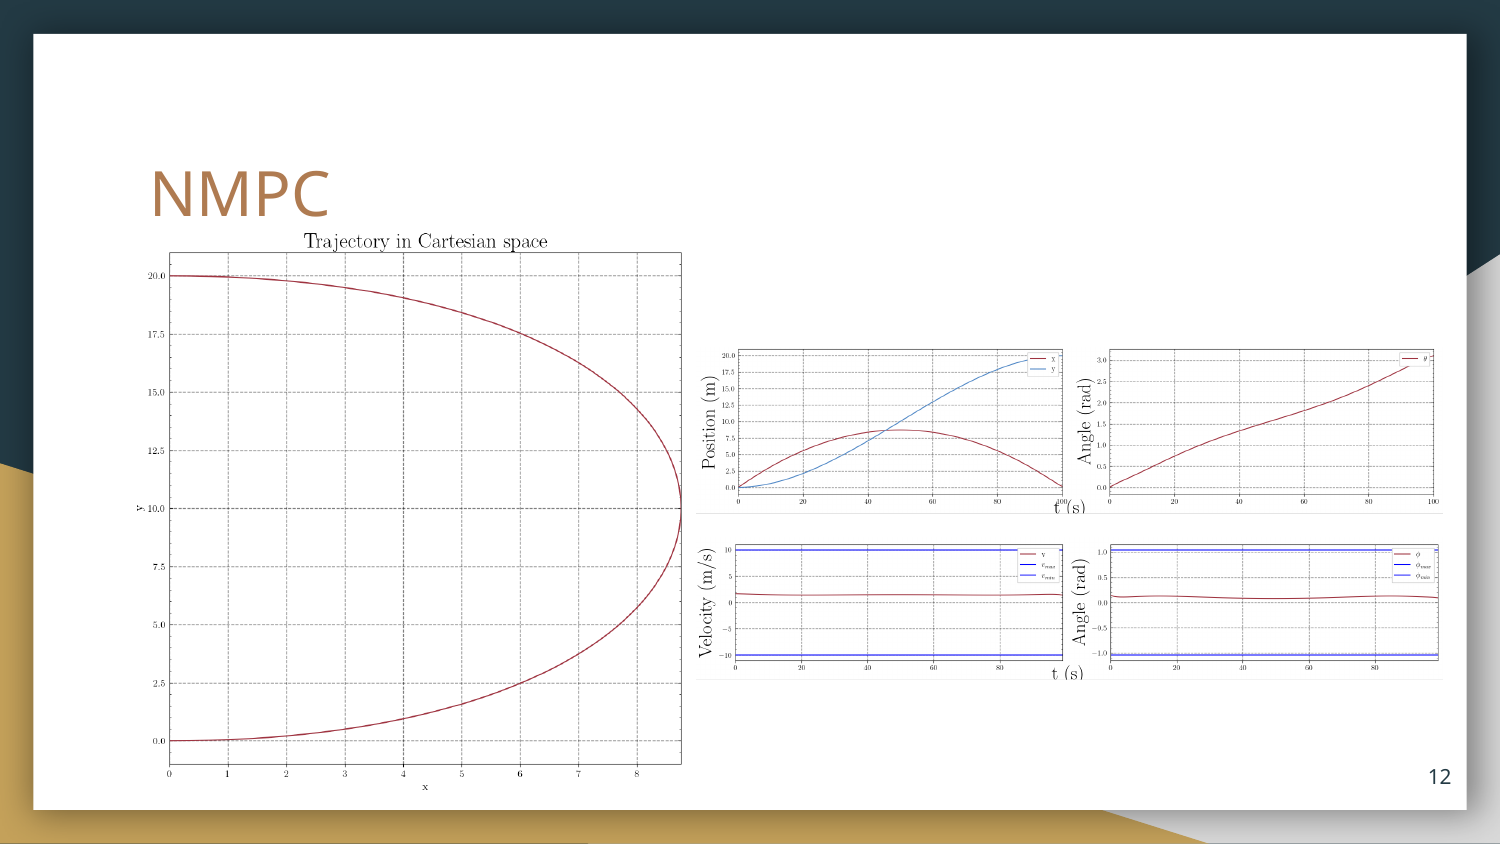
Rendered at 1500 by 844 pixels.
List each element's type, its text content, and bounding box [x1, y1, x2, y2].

picture [134, 227, 686, 804]
title NMPC [134, 138, 1366, 296]
picture [696, 347, 1444, 515]
slide_number ‹#› [1376, 745, 1467, 810]
picture [696, 537, 1444, 680]
